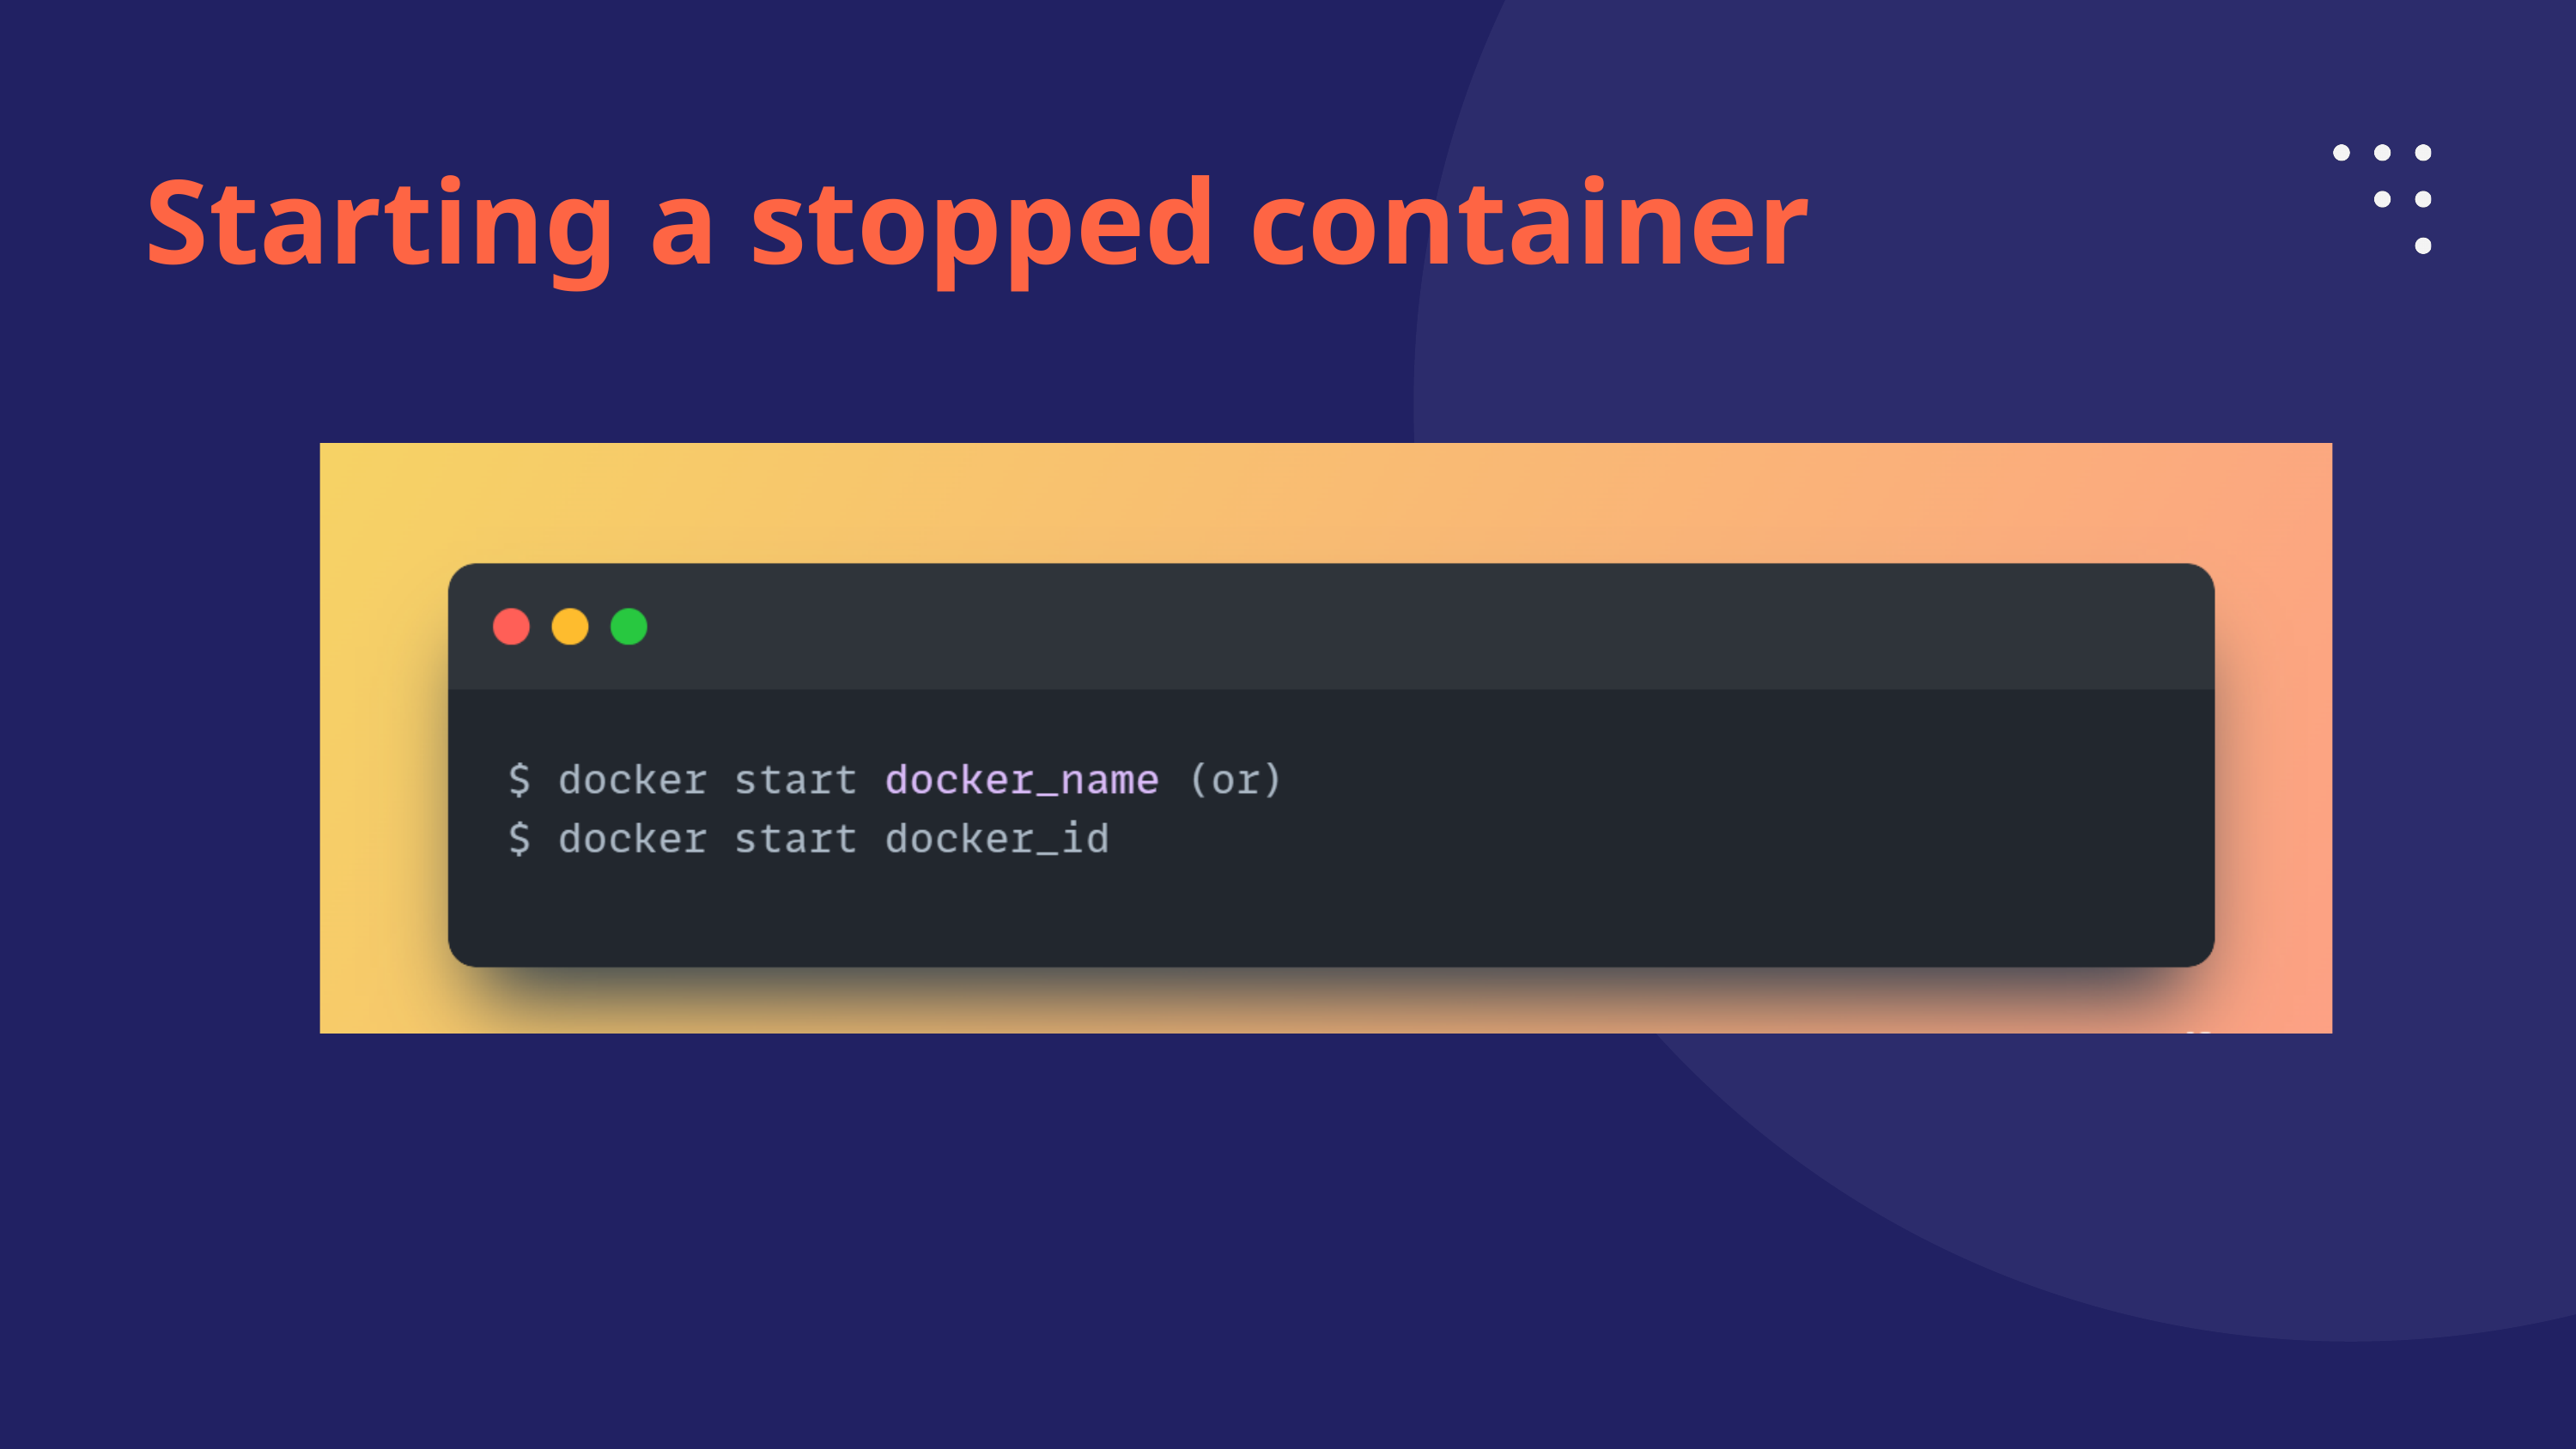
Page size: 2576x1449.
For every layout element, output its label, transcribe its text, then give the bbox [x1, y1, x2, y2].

text_box Starting a stopped container [144, 134, 1406, 288]
text_box [319, 443, 1406, 1034]
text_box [1413, 0, 2576, 1342]
